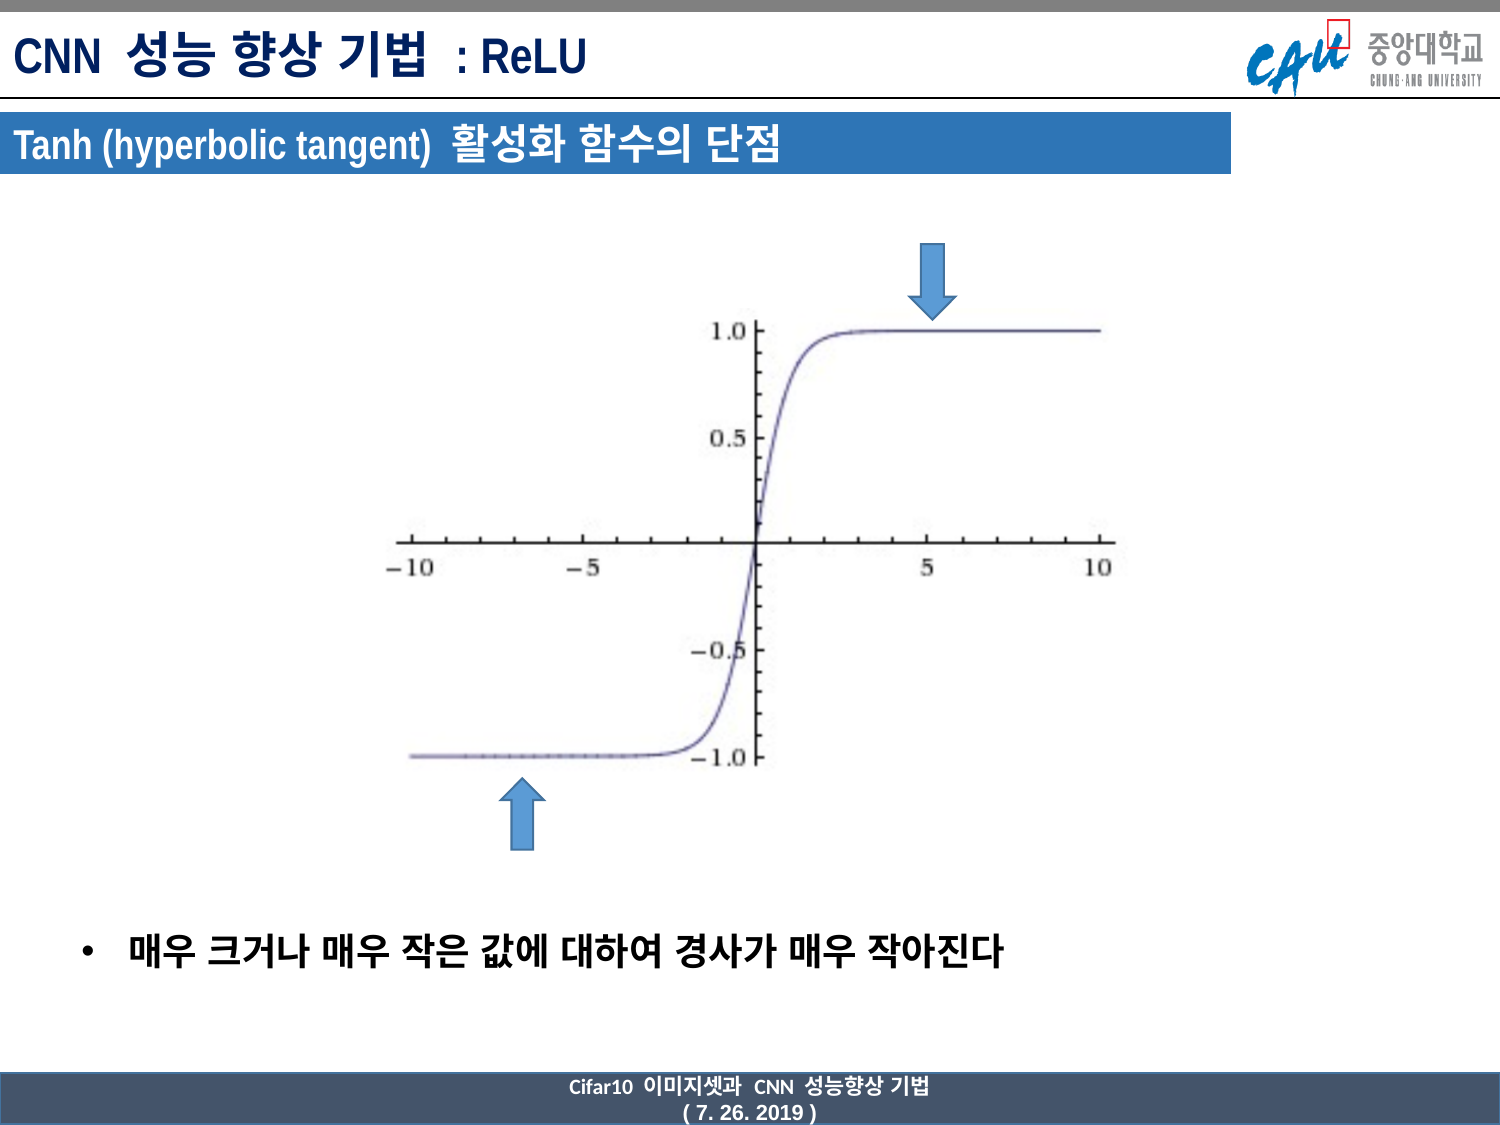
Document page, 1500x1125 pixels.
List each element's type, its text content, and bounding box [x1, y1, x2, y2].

text_box [498, 786, 547, 851]
text_box 매우 크거나 매우 작은 값에 대하여 경사가 매우 작아진다 [66, 920, 1021, 981]
picture [1227, 5, 1500, 110]
picture [371, 308, 1129, 786]
text_box [907, 243, 958, 308]
text_box CNN 성능 향상 기법 : ReLU [0, 4, 1173, 103]
text_box Tanh (hyperbolic tangent) 활성화 함수의 단점 [0, 112, 1231, 174]
